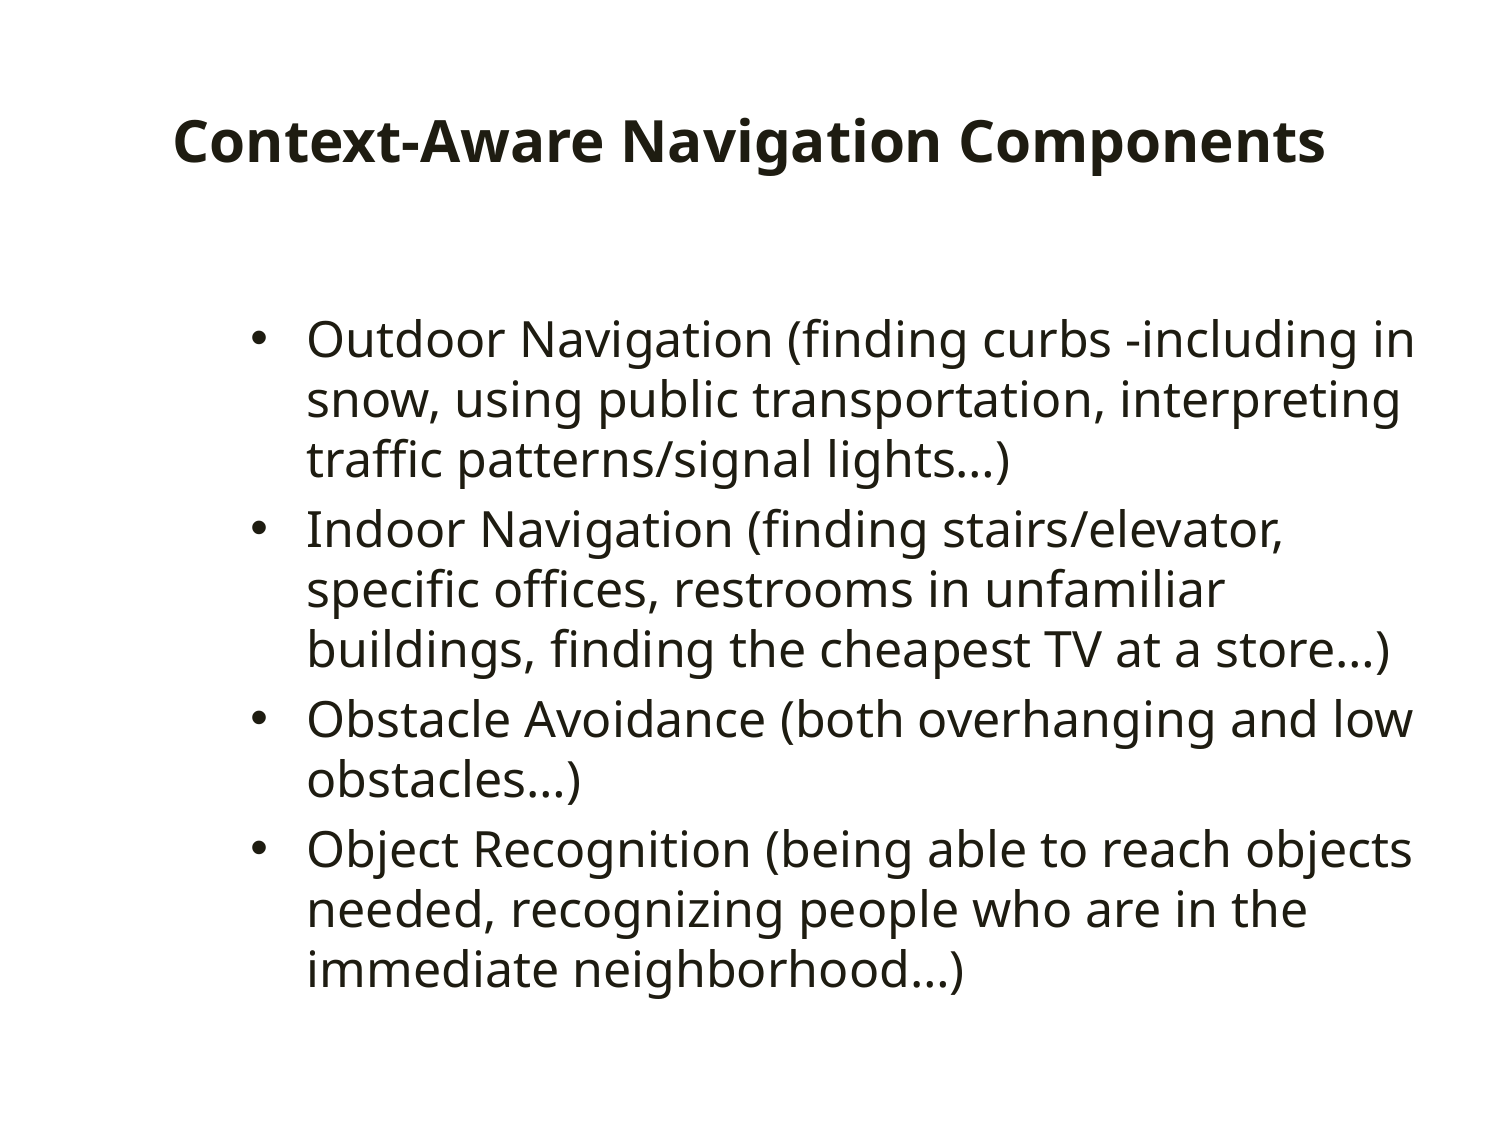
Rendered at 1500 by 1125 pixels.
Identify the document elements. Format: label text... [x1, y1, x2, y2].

list Outdoor Navigation (finding curbs -including in snow, using public transportation, interpreting traffic patterns/signal lights…) Indoor Navigation (finding stairs/elevator, specific offices, restrooms in unfamiliar buildings, finding the cheapest TV at a store…) Obstacle Avoidance (both overhanging and low obstacles…) Object Recognition (being able to reach objects needed, recognizing people who are in the immediate neighborhood…) [235, 299, 1466, 1088]
title Context-Aware Navigation Components [74, 44, 1426, 233]
